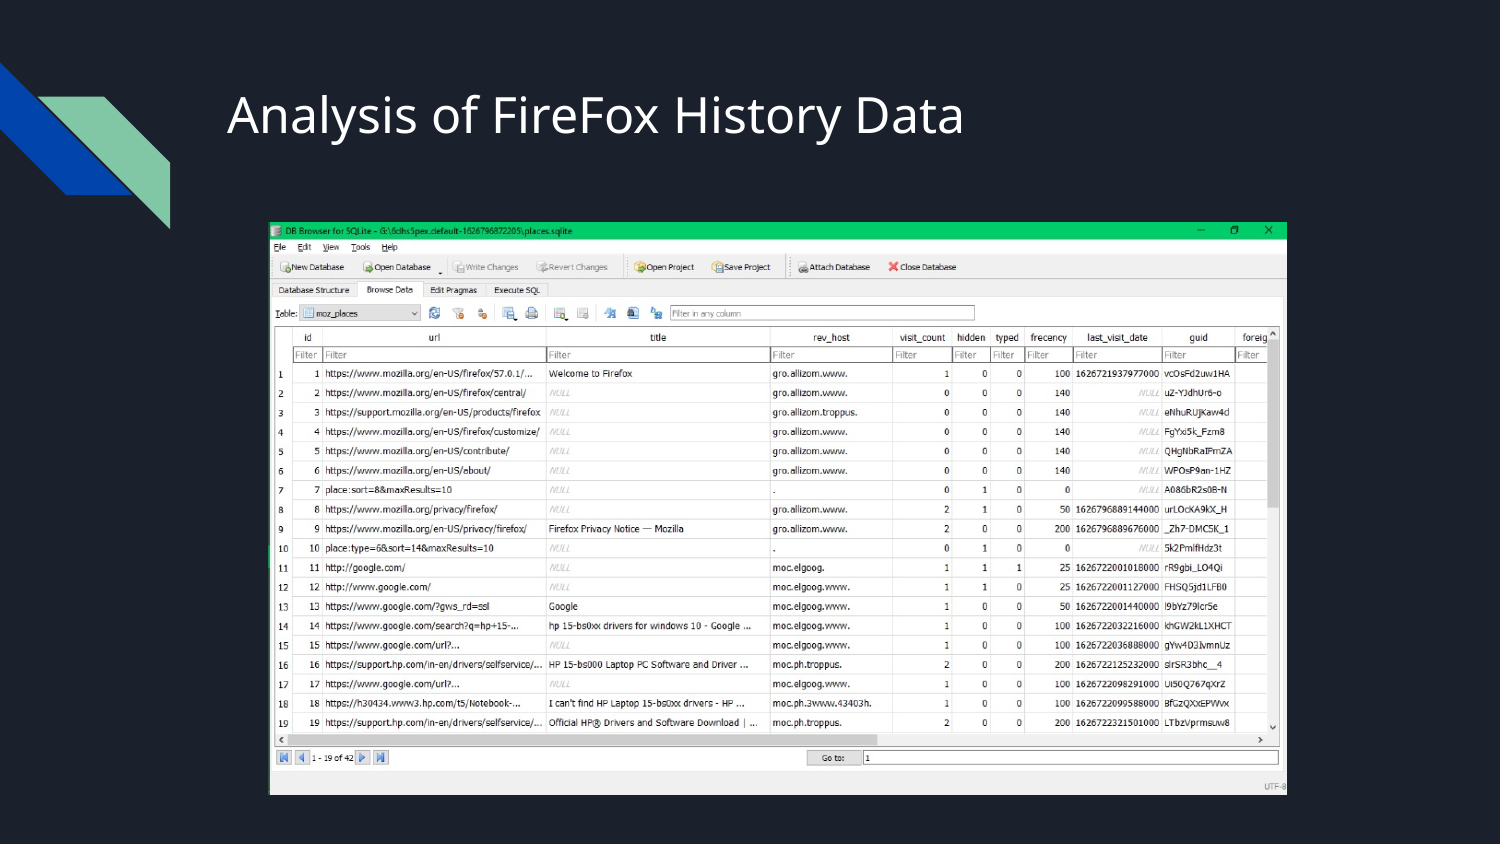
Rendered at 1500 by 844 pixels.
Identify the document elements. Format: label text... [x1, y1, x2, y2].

title Analysis of FireFox History Data [212, 64, 1368, 215]
picture [268, 222, 1288, 796]
